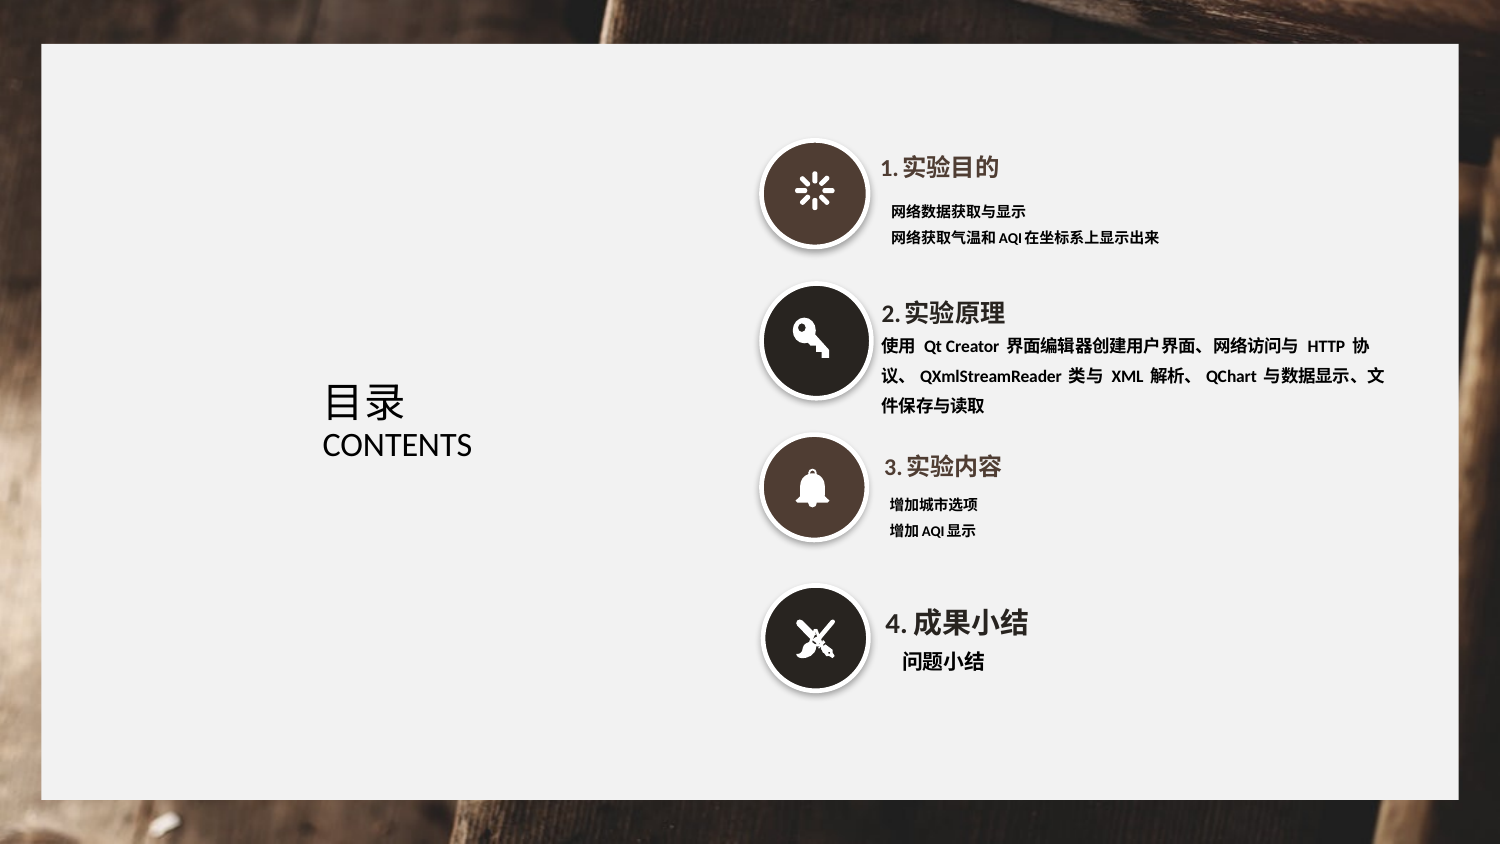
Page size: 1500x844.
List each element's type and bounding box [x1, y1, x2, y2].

text_box [762, 585, 1500, 696]
text_box [761, 283, 1446, 419]
text_box [322, 369, 481, 466]
text_box [761, 140, 1500, 249]
picture [0, 0, 1500, 844]
text_box [761, 434, 1493, 542]
